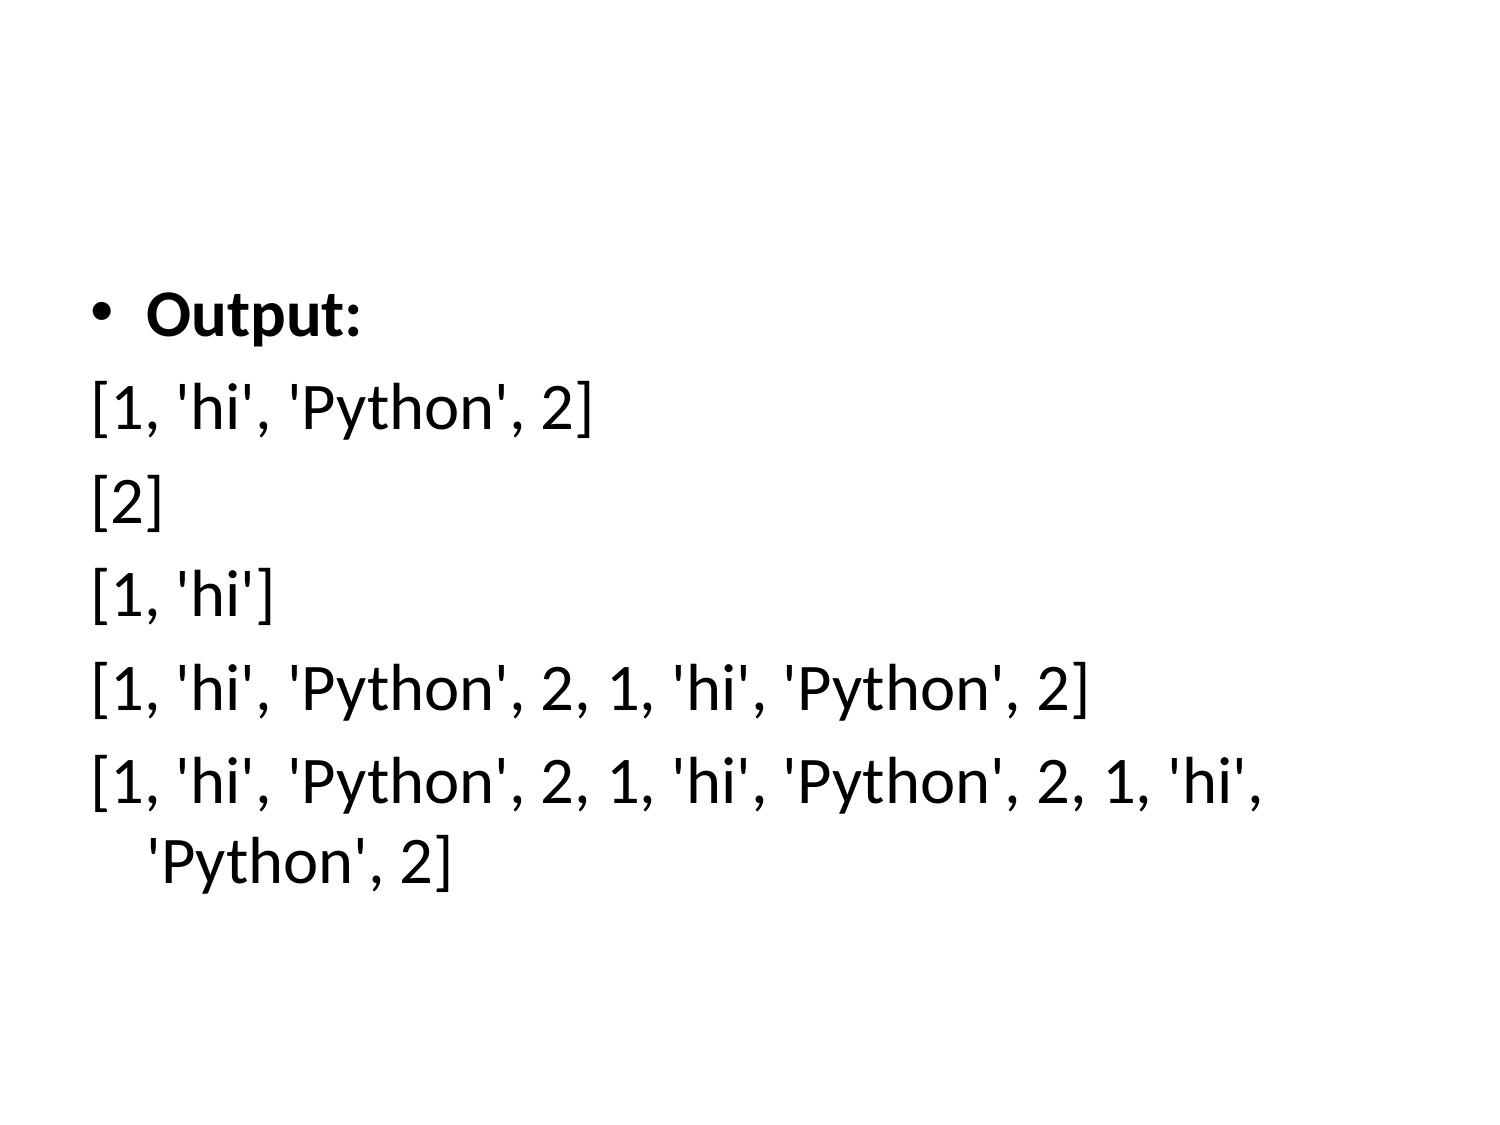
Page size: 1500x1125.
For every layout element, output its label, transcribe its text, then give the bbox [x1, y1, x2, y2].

list Output: [1, 'hi', 'Python', 2] [2] [1, 'hi'] [1, 'hi', 'Python', 2, 1, 'hi', 'Python', 2] [1, 'hi', 'Python', 2, 1, 'hi', 'Python', 2, 1, 'hi', 'Python', 2] [75, 262, 1425, 1005]
